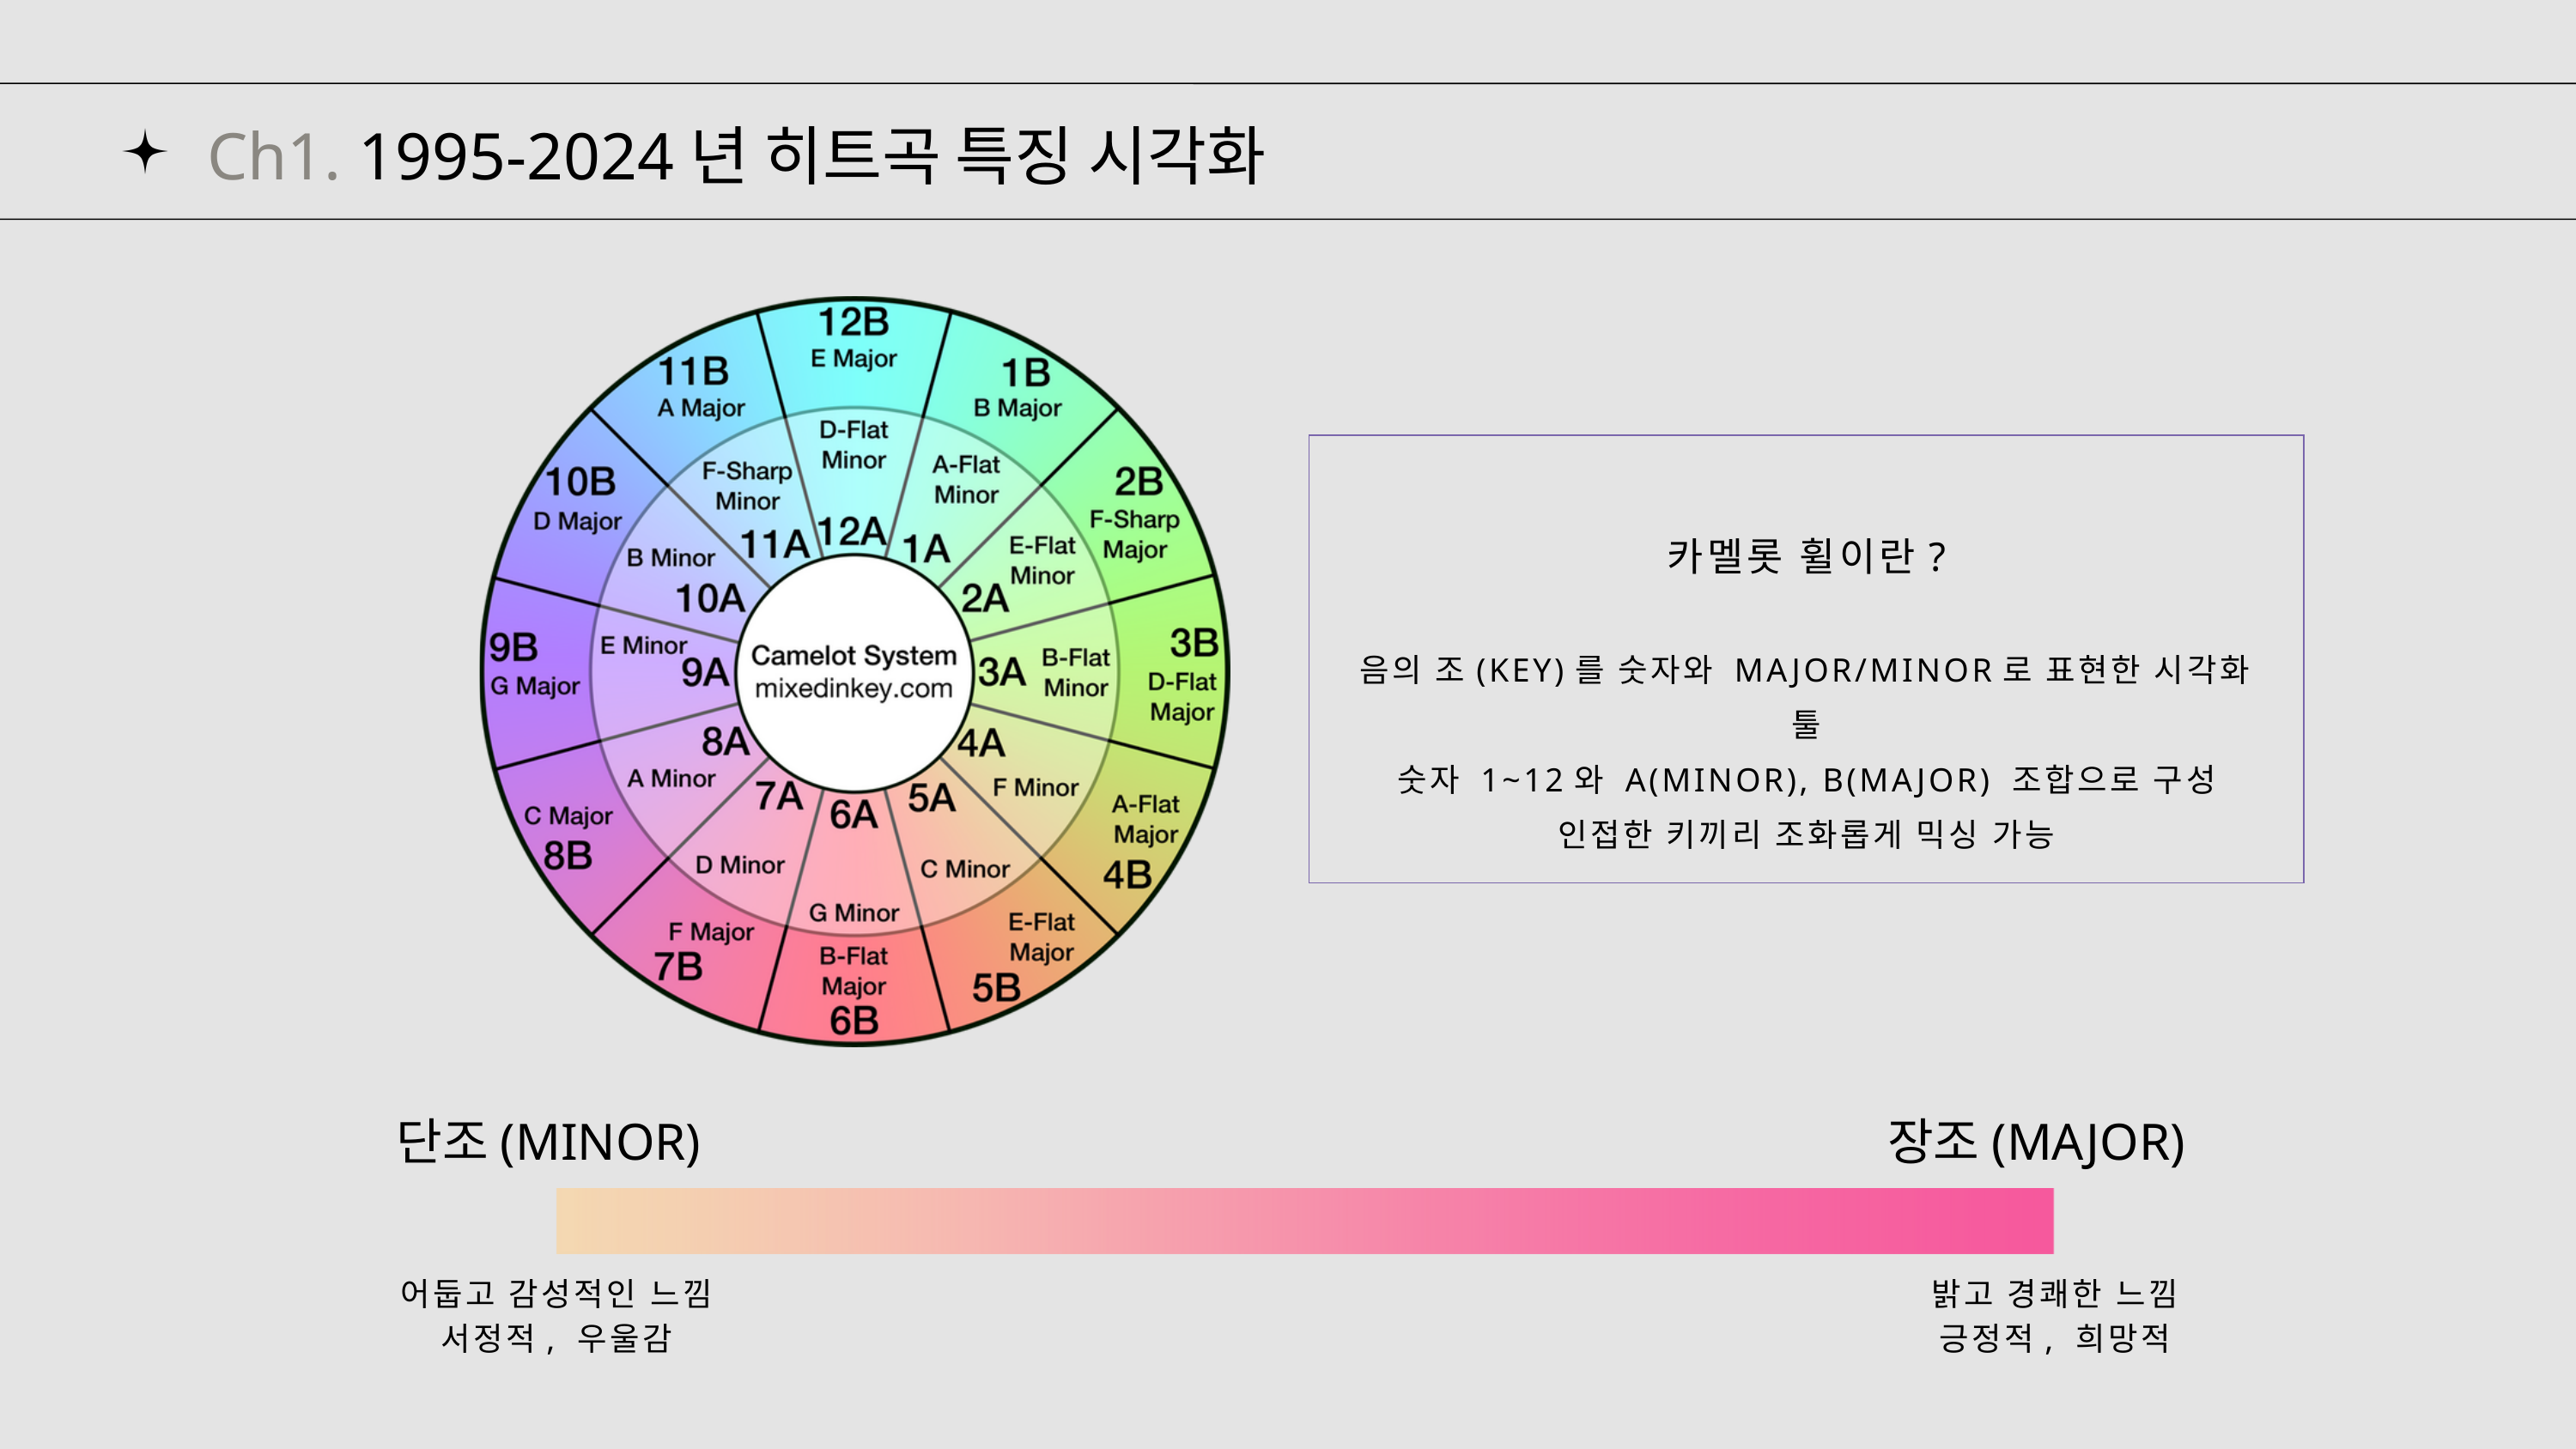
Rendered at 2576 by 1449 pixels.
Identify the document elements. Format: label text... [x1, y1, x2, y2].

text_box 밝고 경쾌한 느낌 긍정적, 희망적 [1928, 1267, 2182, 1358]
text_box 장조(MAJOR) [1887, 1100, 2221, 1170]
text_box [479, 296, 1230, 1047]
text_box 어둡고 감성적인 느낌 서정적, 우울감 [396, 1267, 717, 1358]
text_box Ch1. 1995-2024년 히트곡 특징 시각화 [207, 102, 1679, 193]
text_box [122, 128, 168, 174]
text_box 단조(MINOR) [396, 1100, 716, 1170]
text_box [556, 1188, 2055, 1254]
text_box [1309, 434, 2305, 883]
